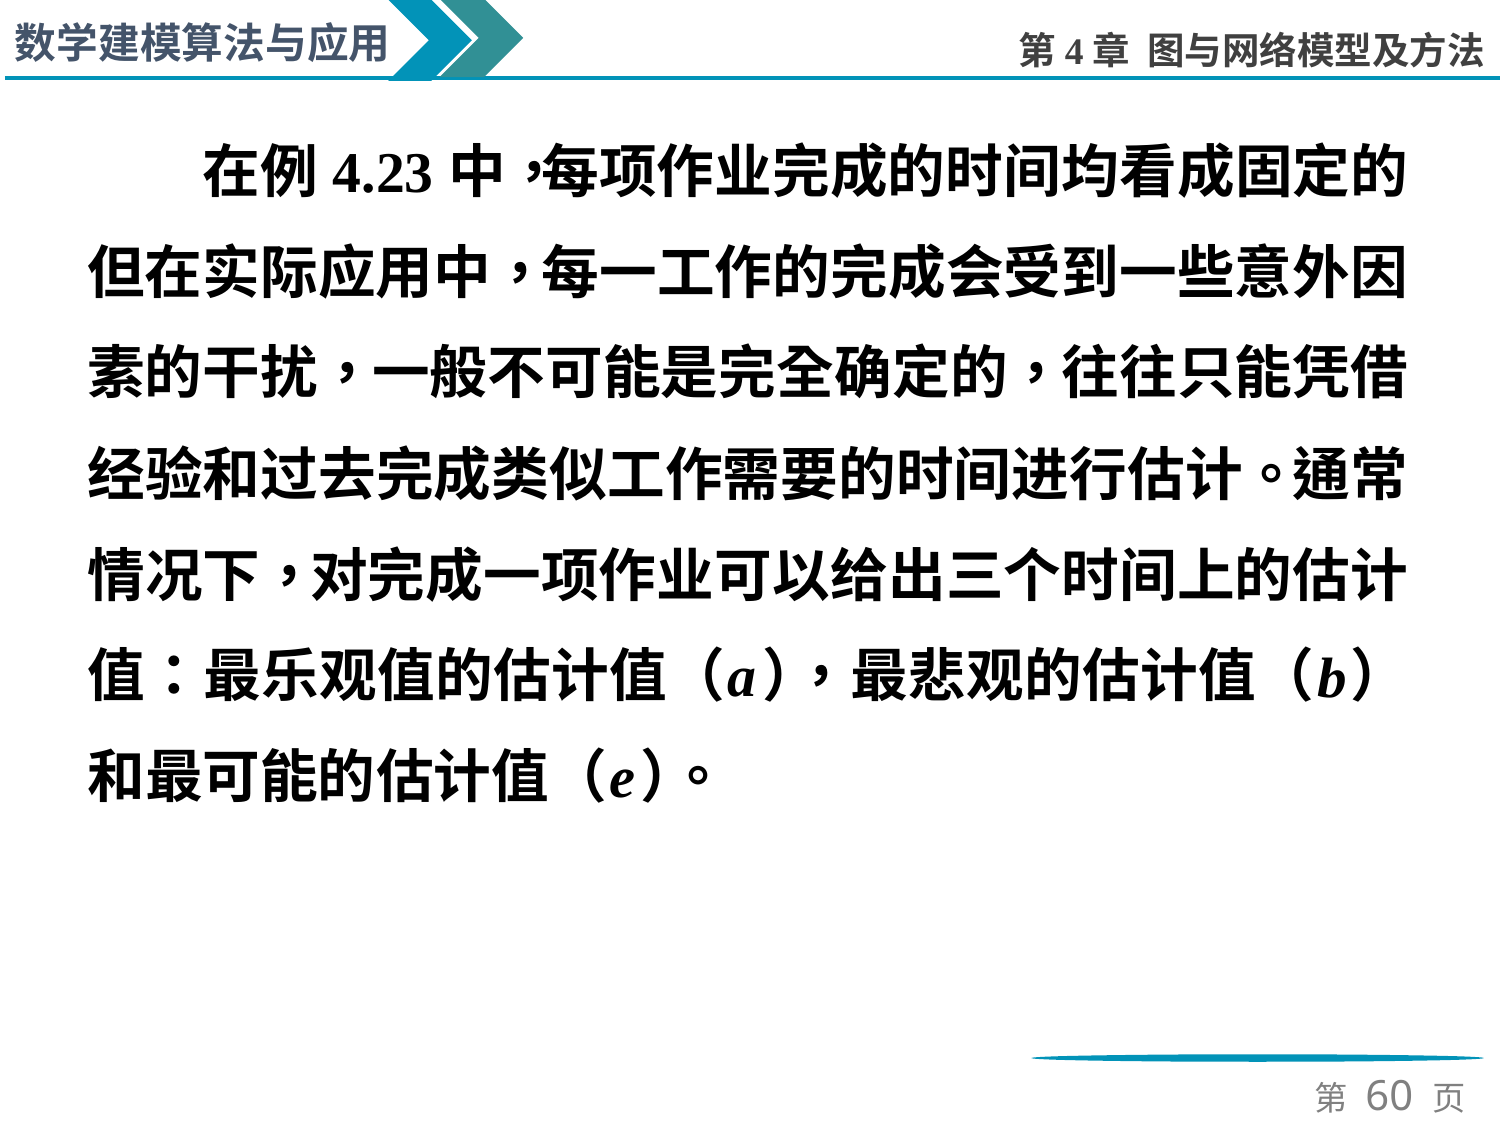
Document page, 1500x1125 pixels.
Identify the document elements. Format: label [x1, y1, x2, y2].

text_box [86, 132, 1409, 872]
